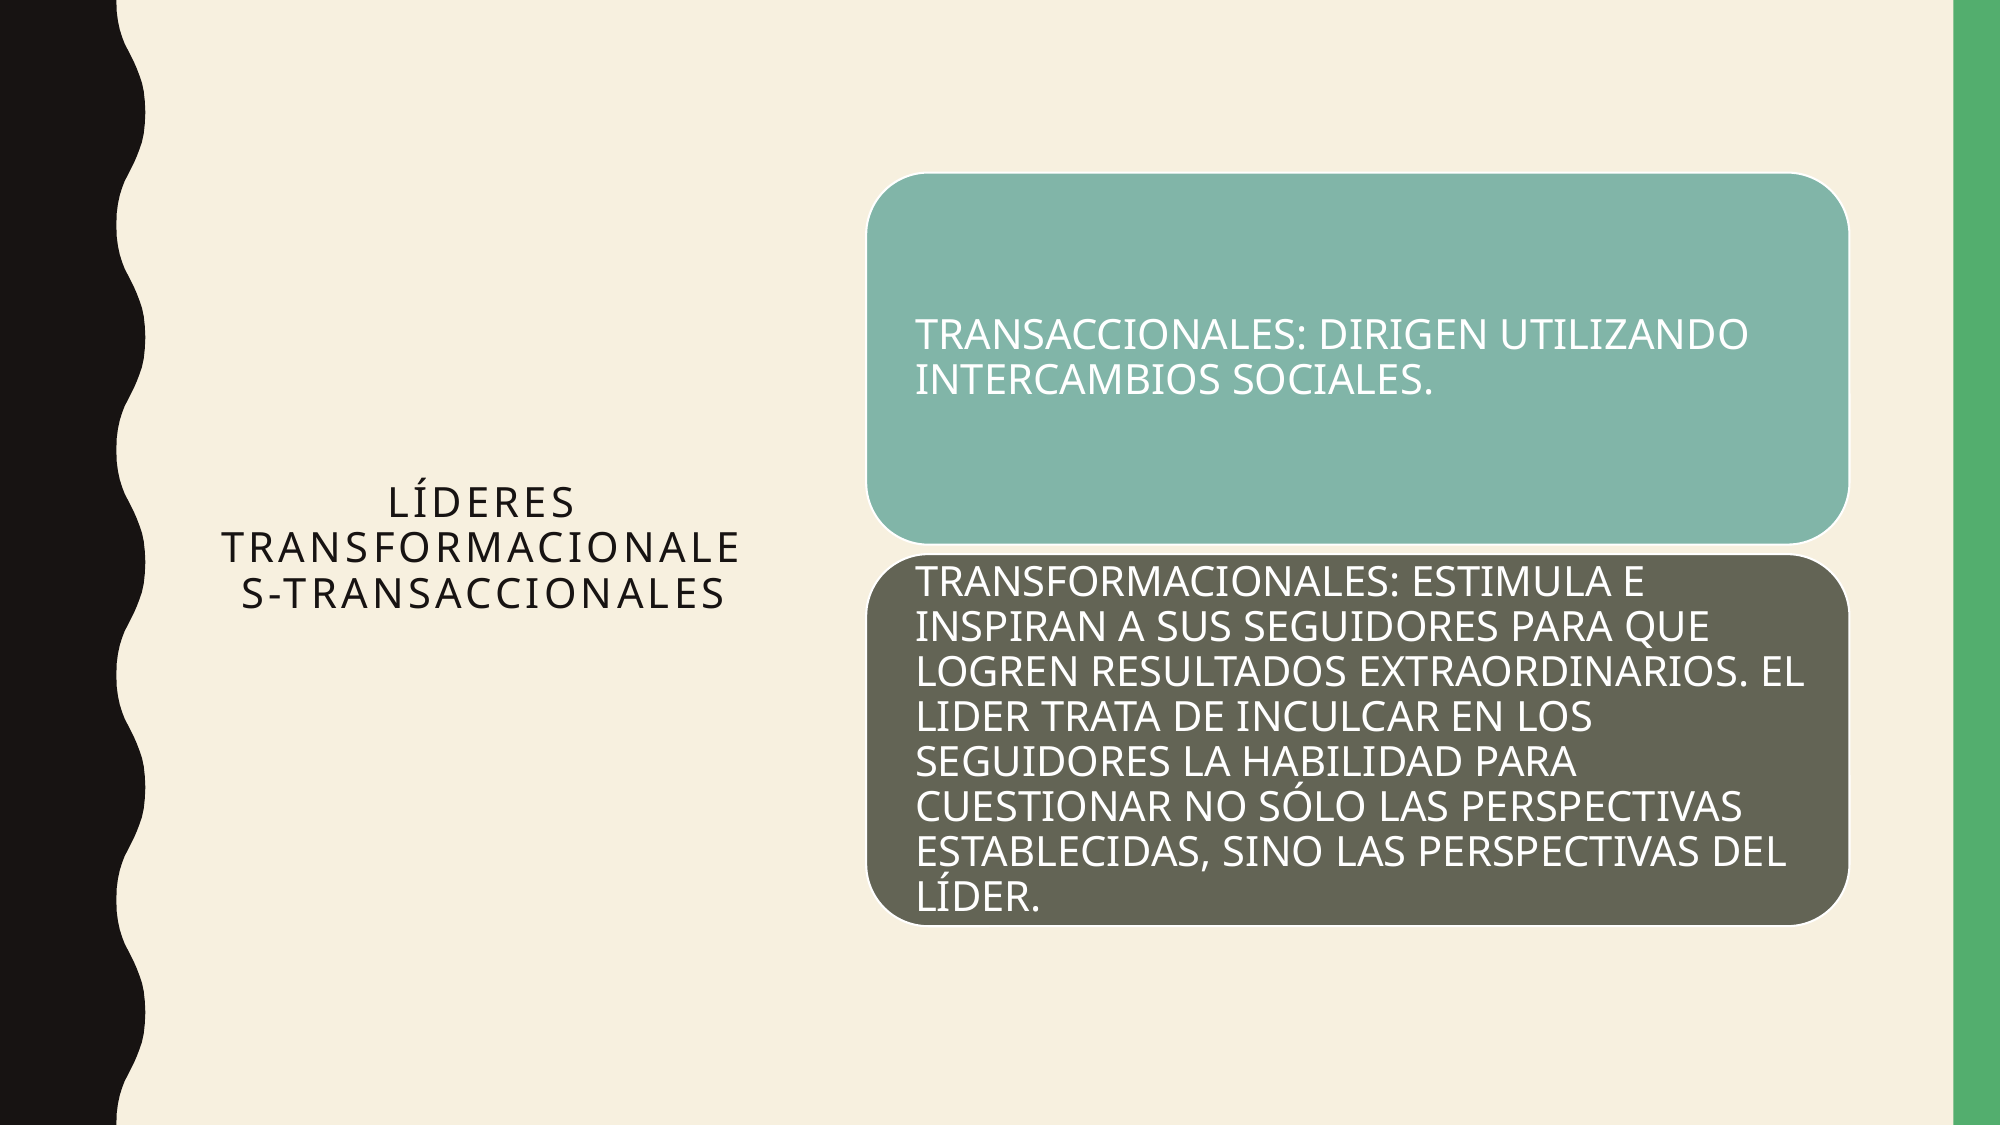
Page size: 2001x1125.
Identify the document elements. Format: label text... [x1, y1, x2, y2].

title LÍDERES TRANSFORMACIONALES-TRANSACCIONALES [205, 105, 761, 994]
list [866, 105, 1850, 993]
